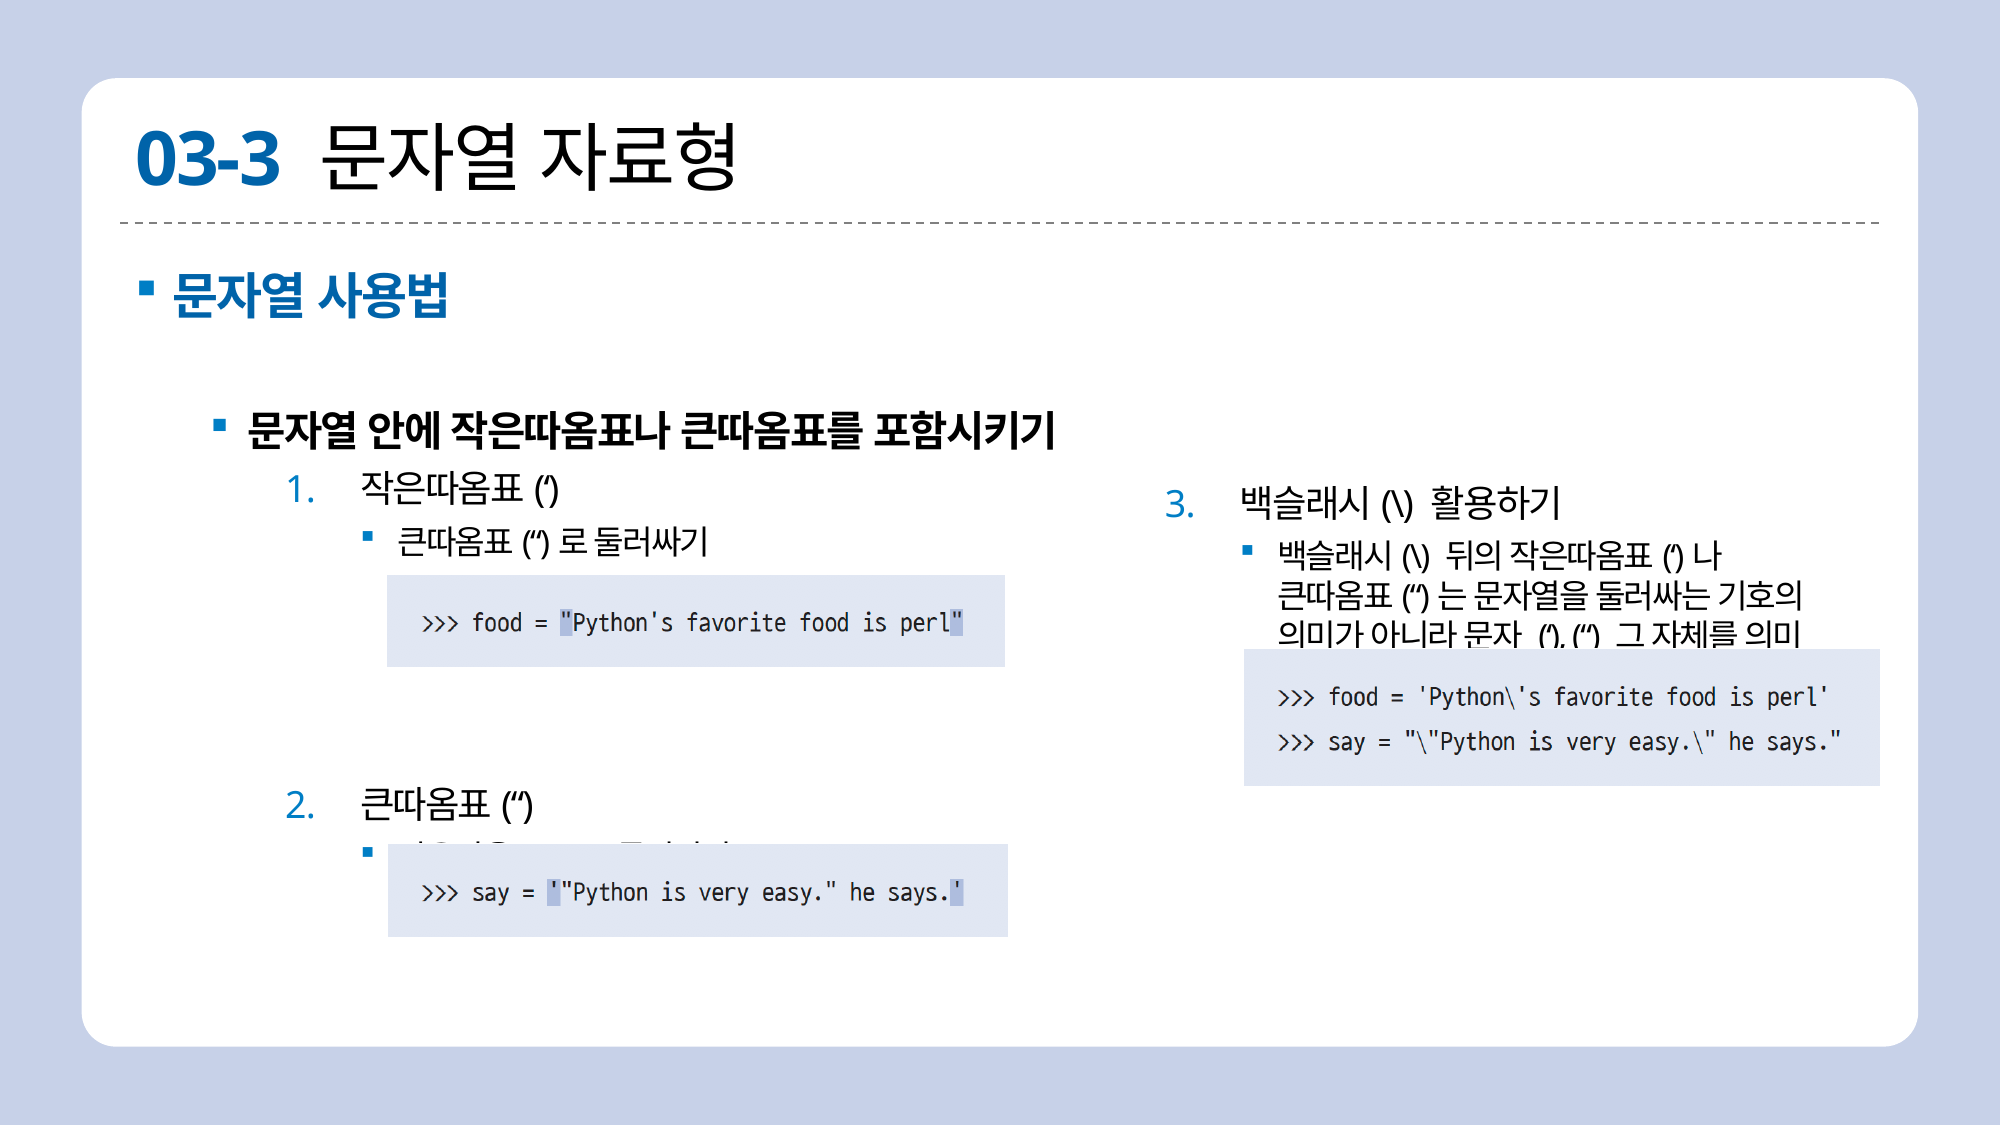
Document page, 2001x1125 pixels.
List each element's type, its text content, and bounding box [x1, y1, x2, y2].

picture [1243, 648, 1880, 786]
list 문자열 사용법 문자열 안에 작은따옴표나 큰따옴표를 포함시키기 작은따옴표(‘) 큰따옴표(“)로 둘러싸기 큰따옴표(“) 작은따옴표(‘)로 둘러싸기 [120, 257, 999, 1009]
title 03-3 문자열 자료형 [120, 109, 1880, 209]
list 백슬래시(\) 활용하기 백슬래시(\) 뒤의 작은따옴표(‘)나 큰따옴표(“)는 문자열을 둘러싸는 기호의 의미가 아니라 문자 (‘), (“) 그 자체를 의미 [999, 257, 1880, 1009]
picture [387, 574, 1005, 667]
picture [387, 843, 1008, 937]
